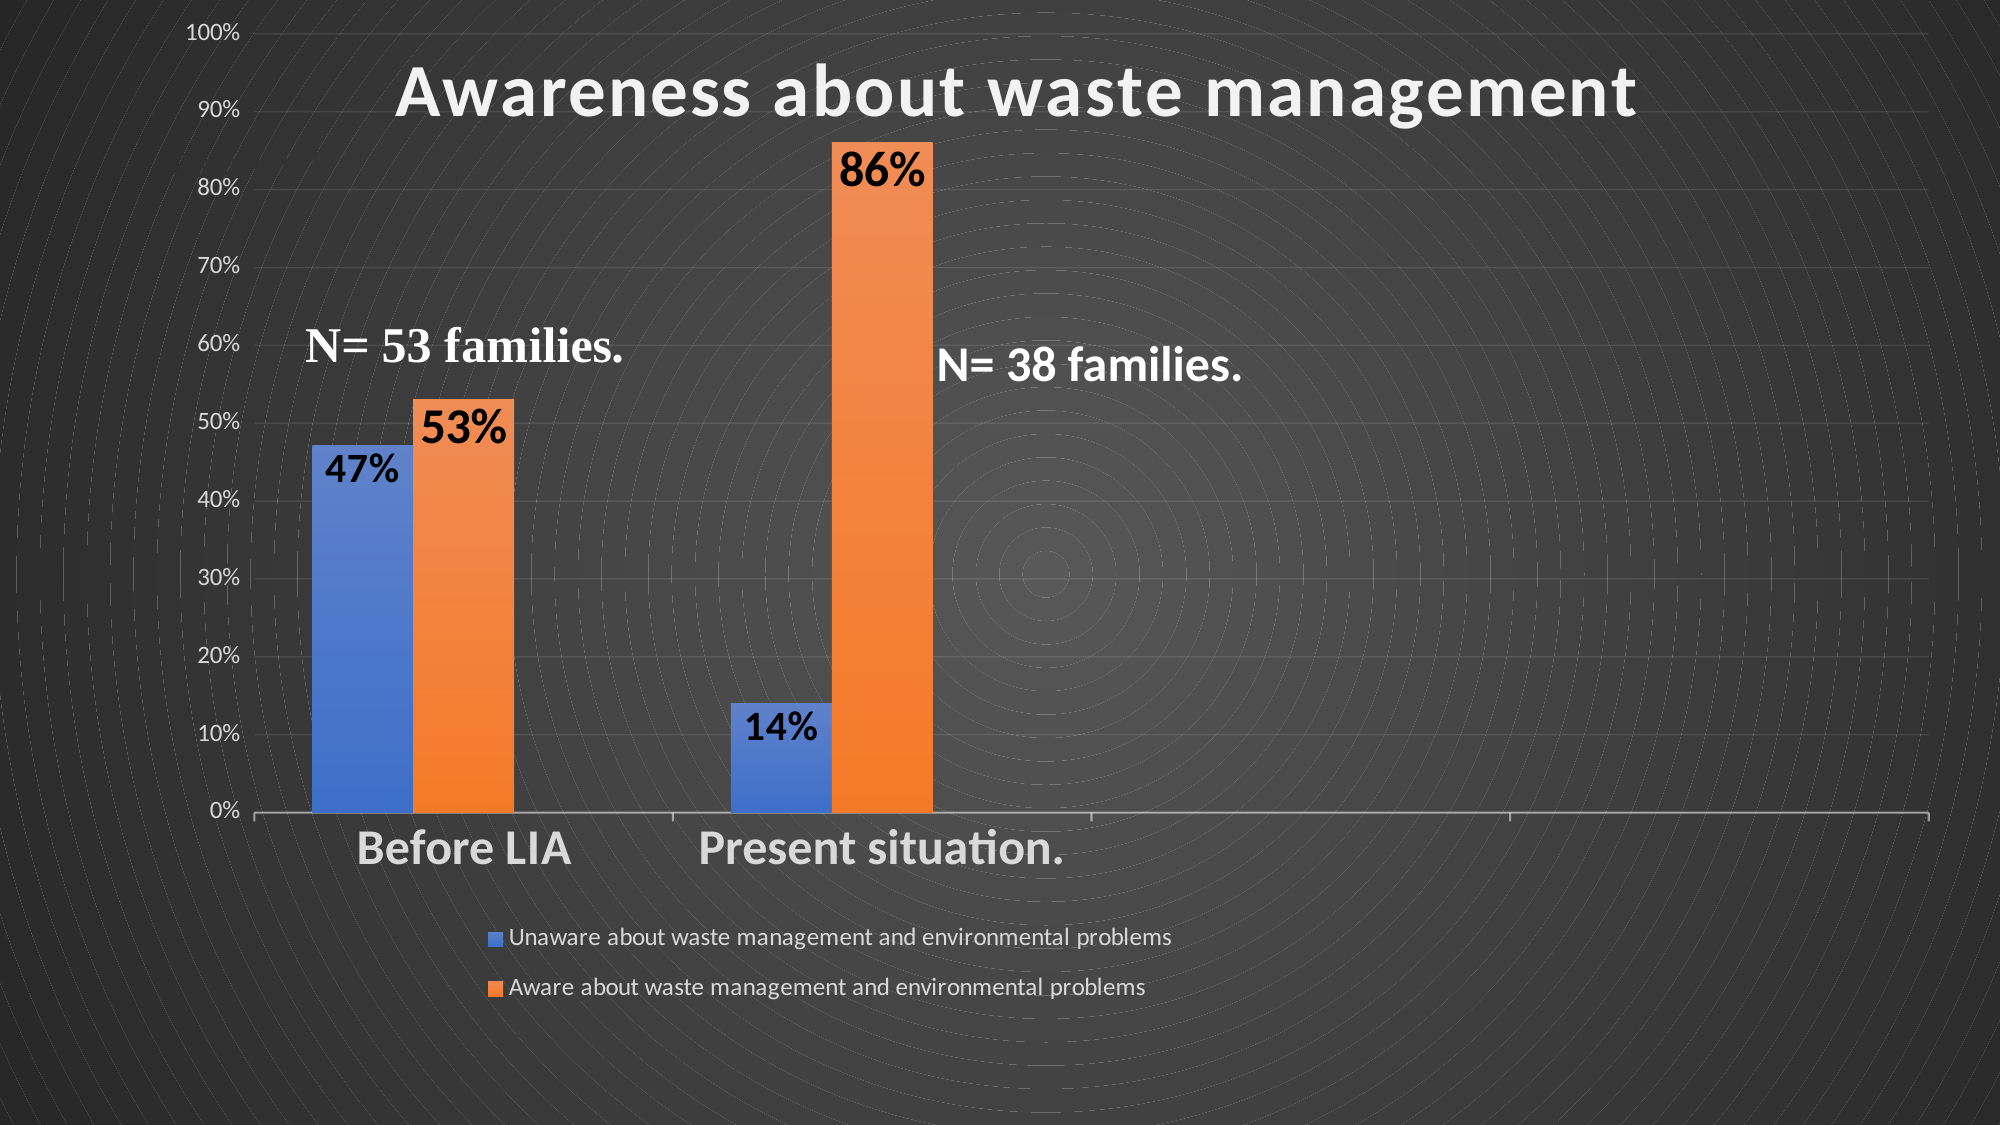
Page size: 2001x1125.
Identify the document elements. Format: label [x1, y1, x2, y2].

chart [0, 0, 2000, 1125]
